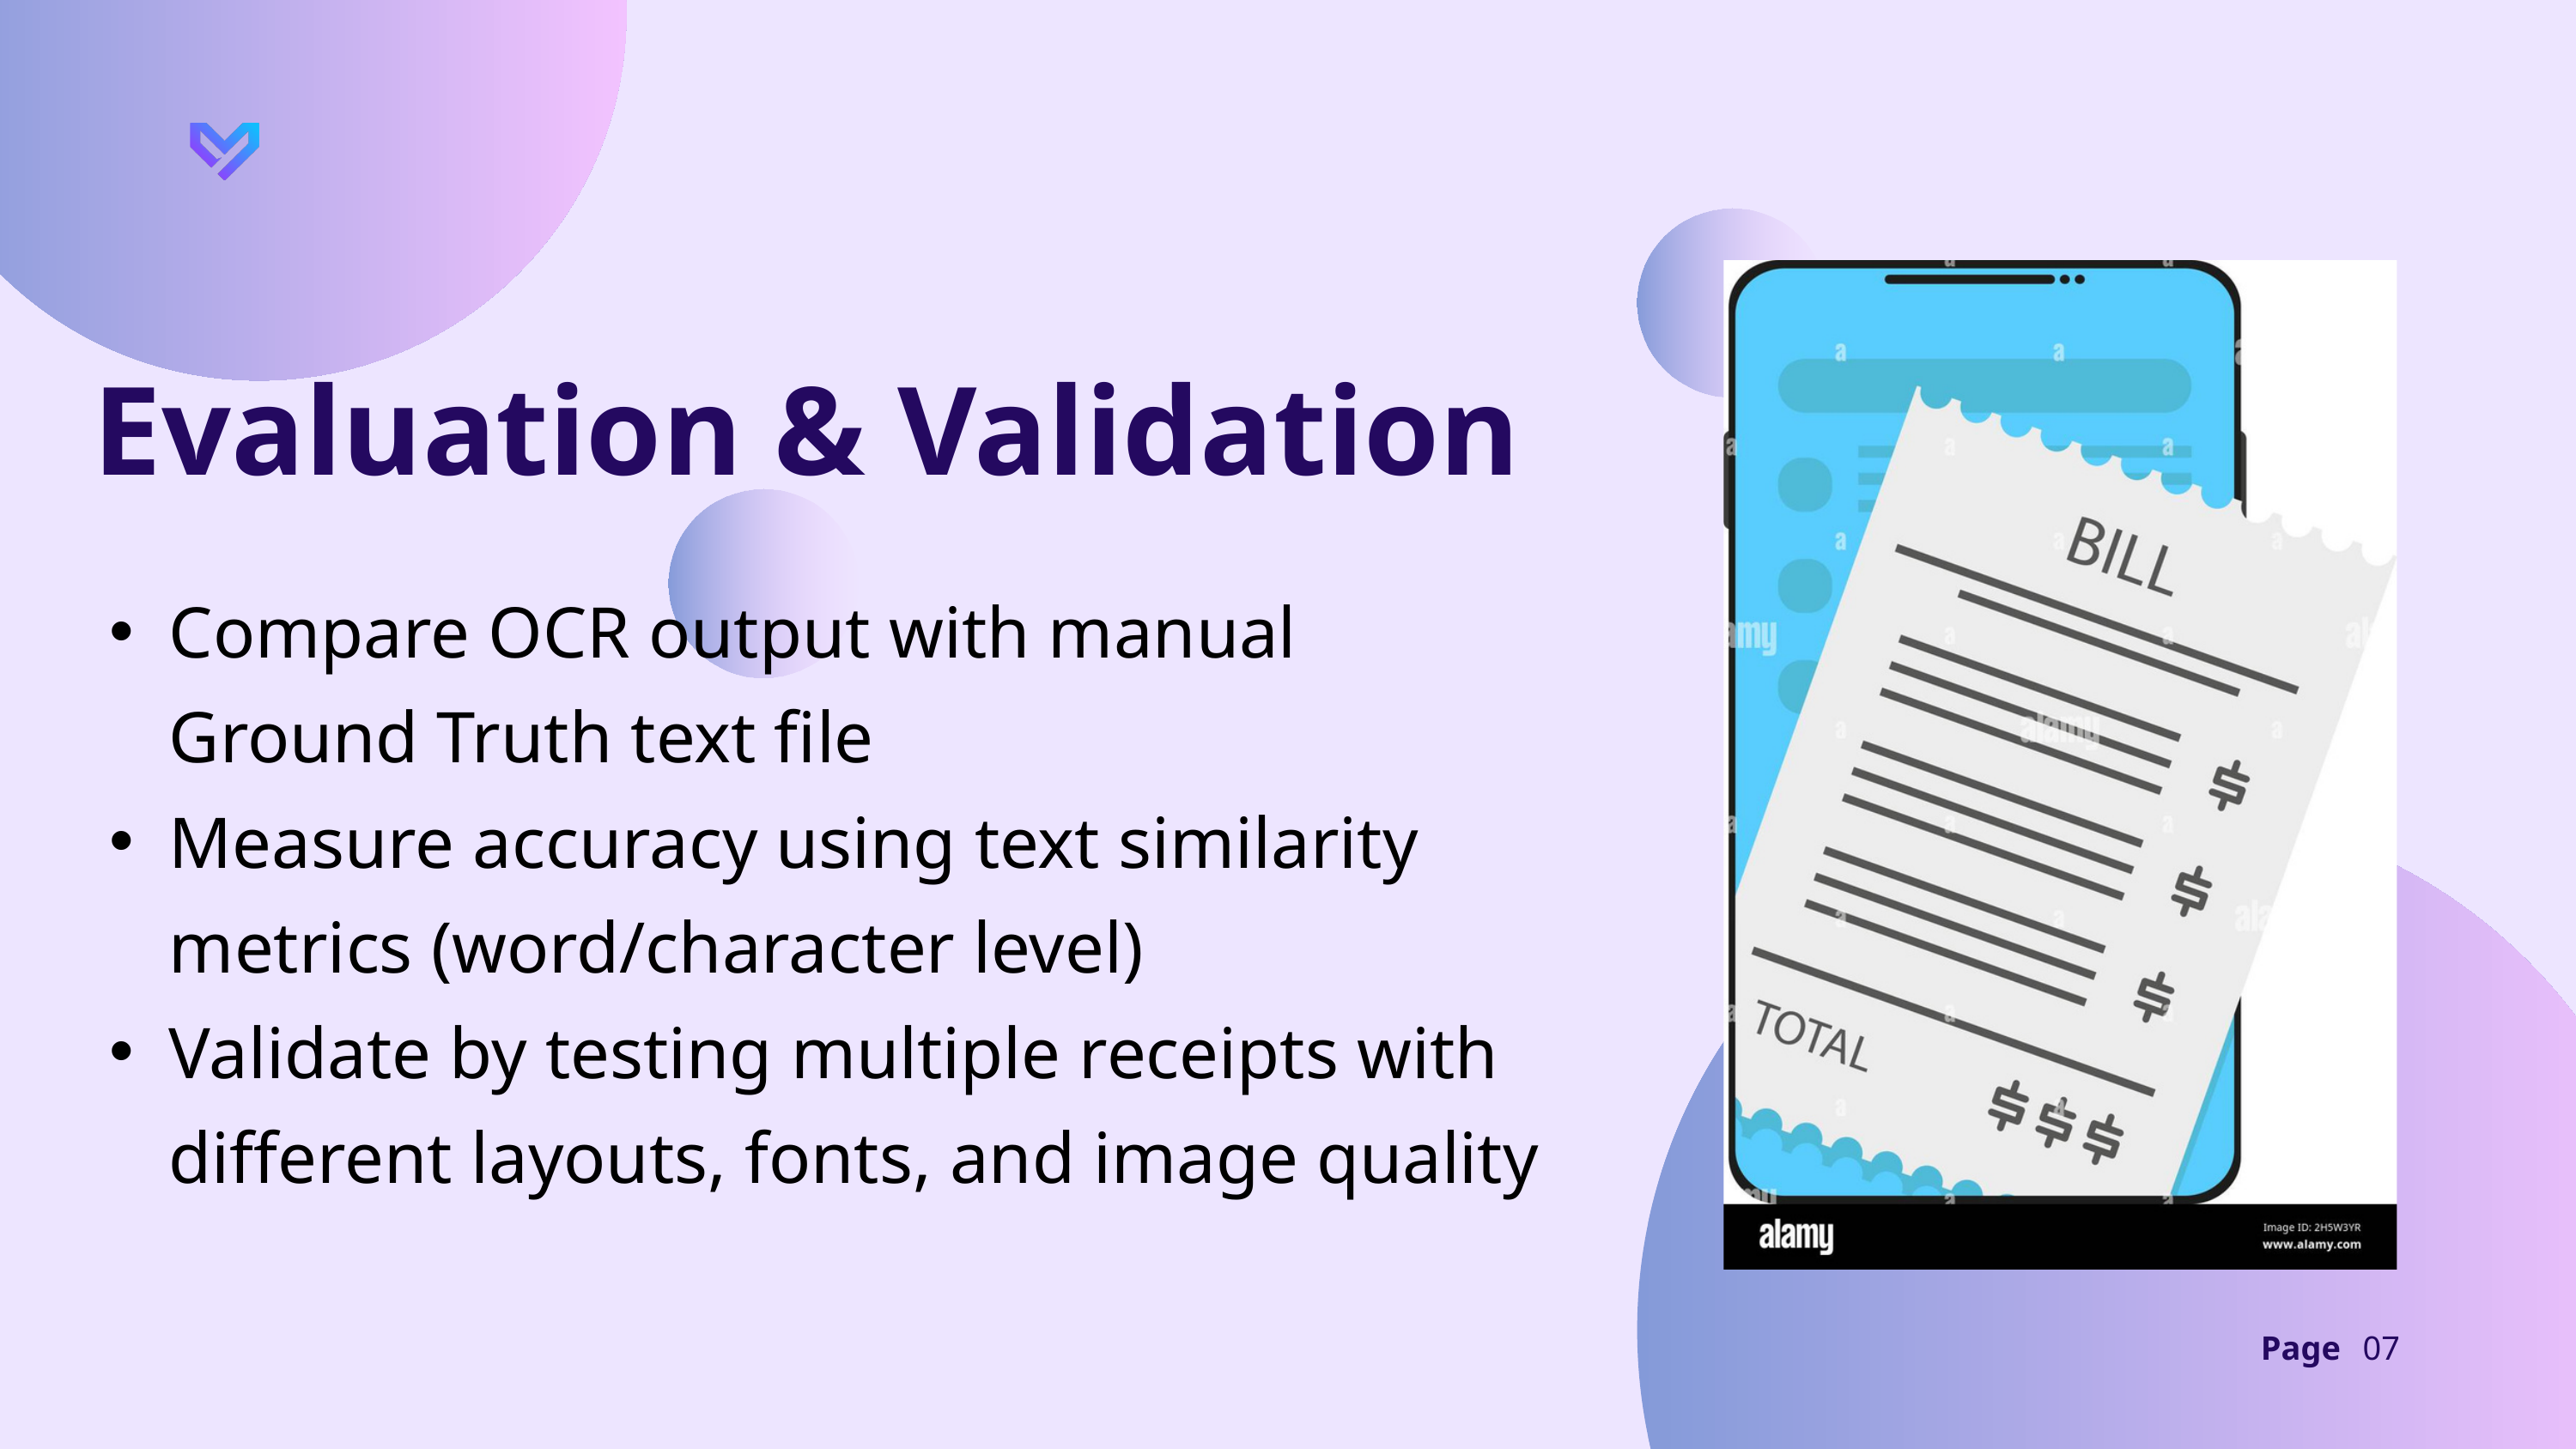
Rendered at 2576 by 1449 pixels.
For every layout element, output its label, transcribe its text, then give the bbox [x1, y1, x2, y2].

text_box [1637, 208, 1827, 397]
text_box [0, 0, 627, 381]
text_box [1723, 260, 2397, 807]
text_box Compare OCR output with manual Ground Truth text file Measure accuracy using text similarity metrics (word/character level) Validate by testing multiple receipts with different layouts, fonts, and image quality [50, 567, 1555, 1198]
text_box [1637, 808, 2576, 1449]
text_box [668, 488, 859, 678]
text_box Evaluation & Validation [93, 402, 1623, 500]
